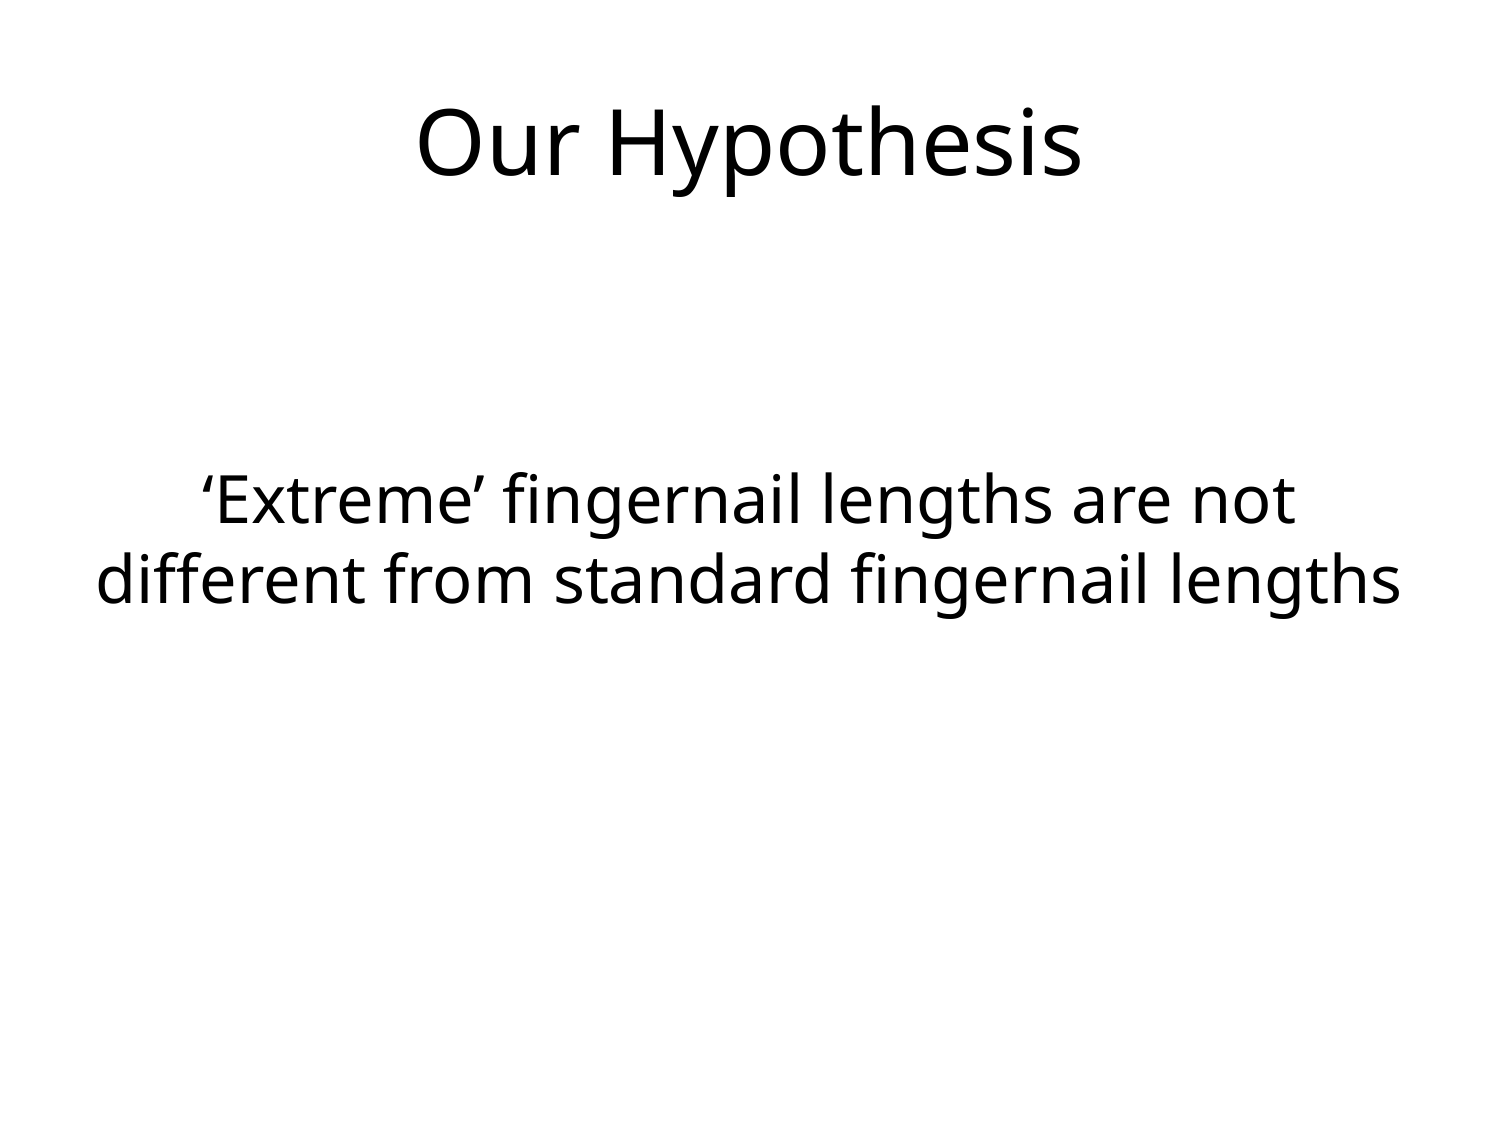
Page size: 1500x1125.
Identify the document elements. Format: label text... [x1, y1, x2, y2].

title Our Hypothesis [75, 45, 1425, 233]
list ‘Extreme’ fingernail lengths are not different from standard fingernail lengths [75, 262, 1425, 1005]
